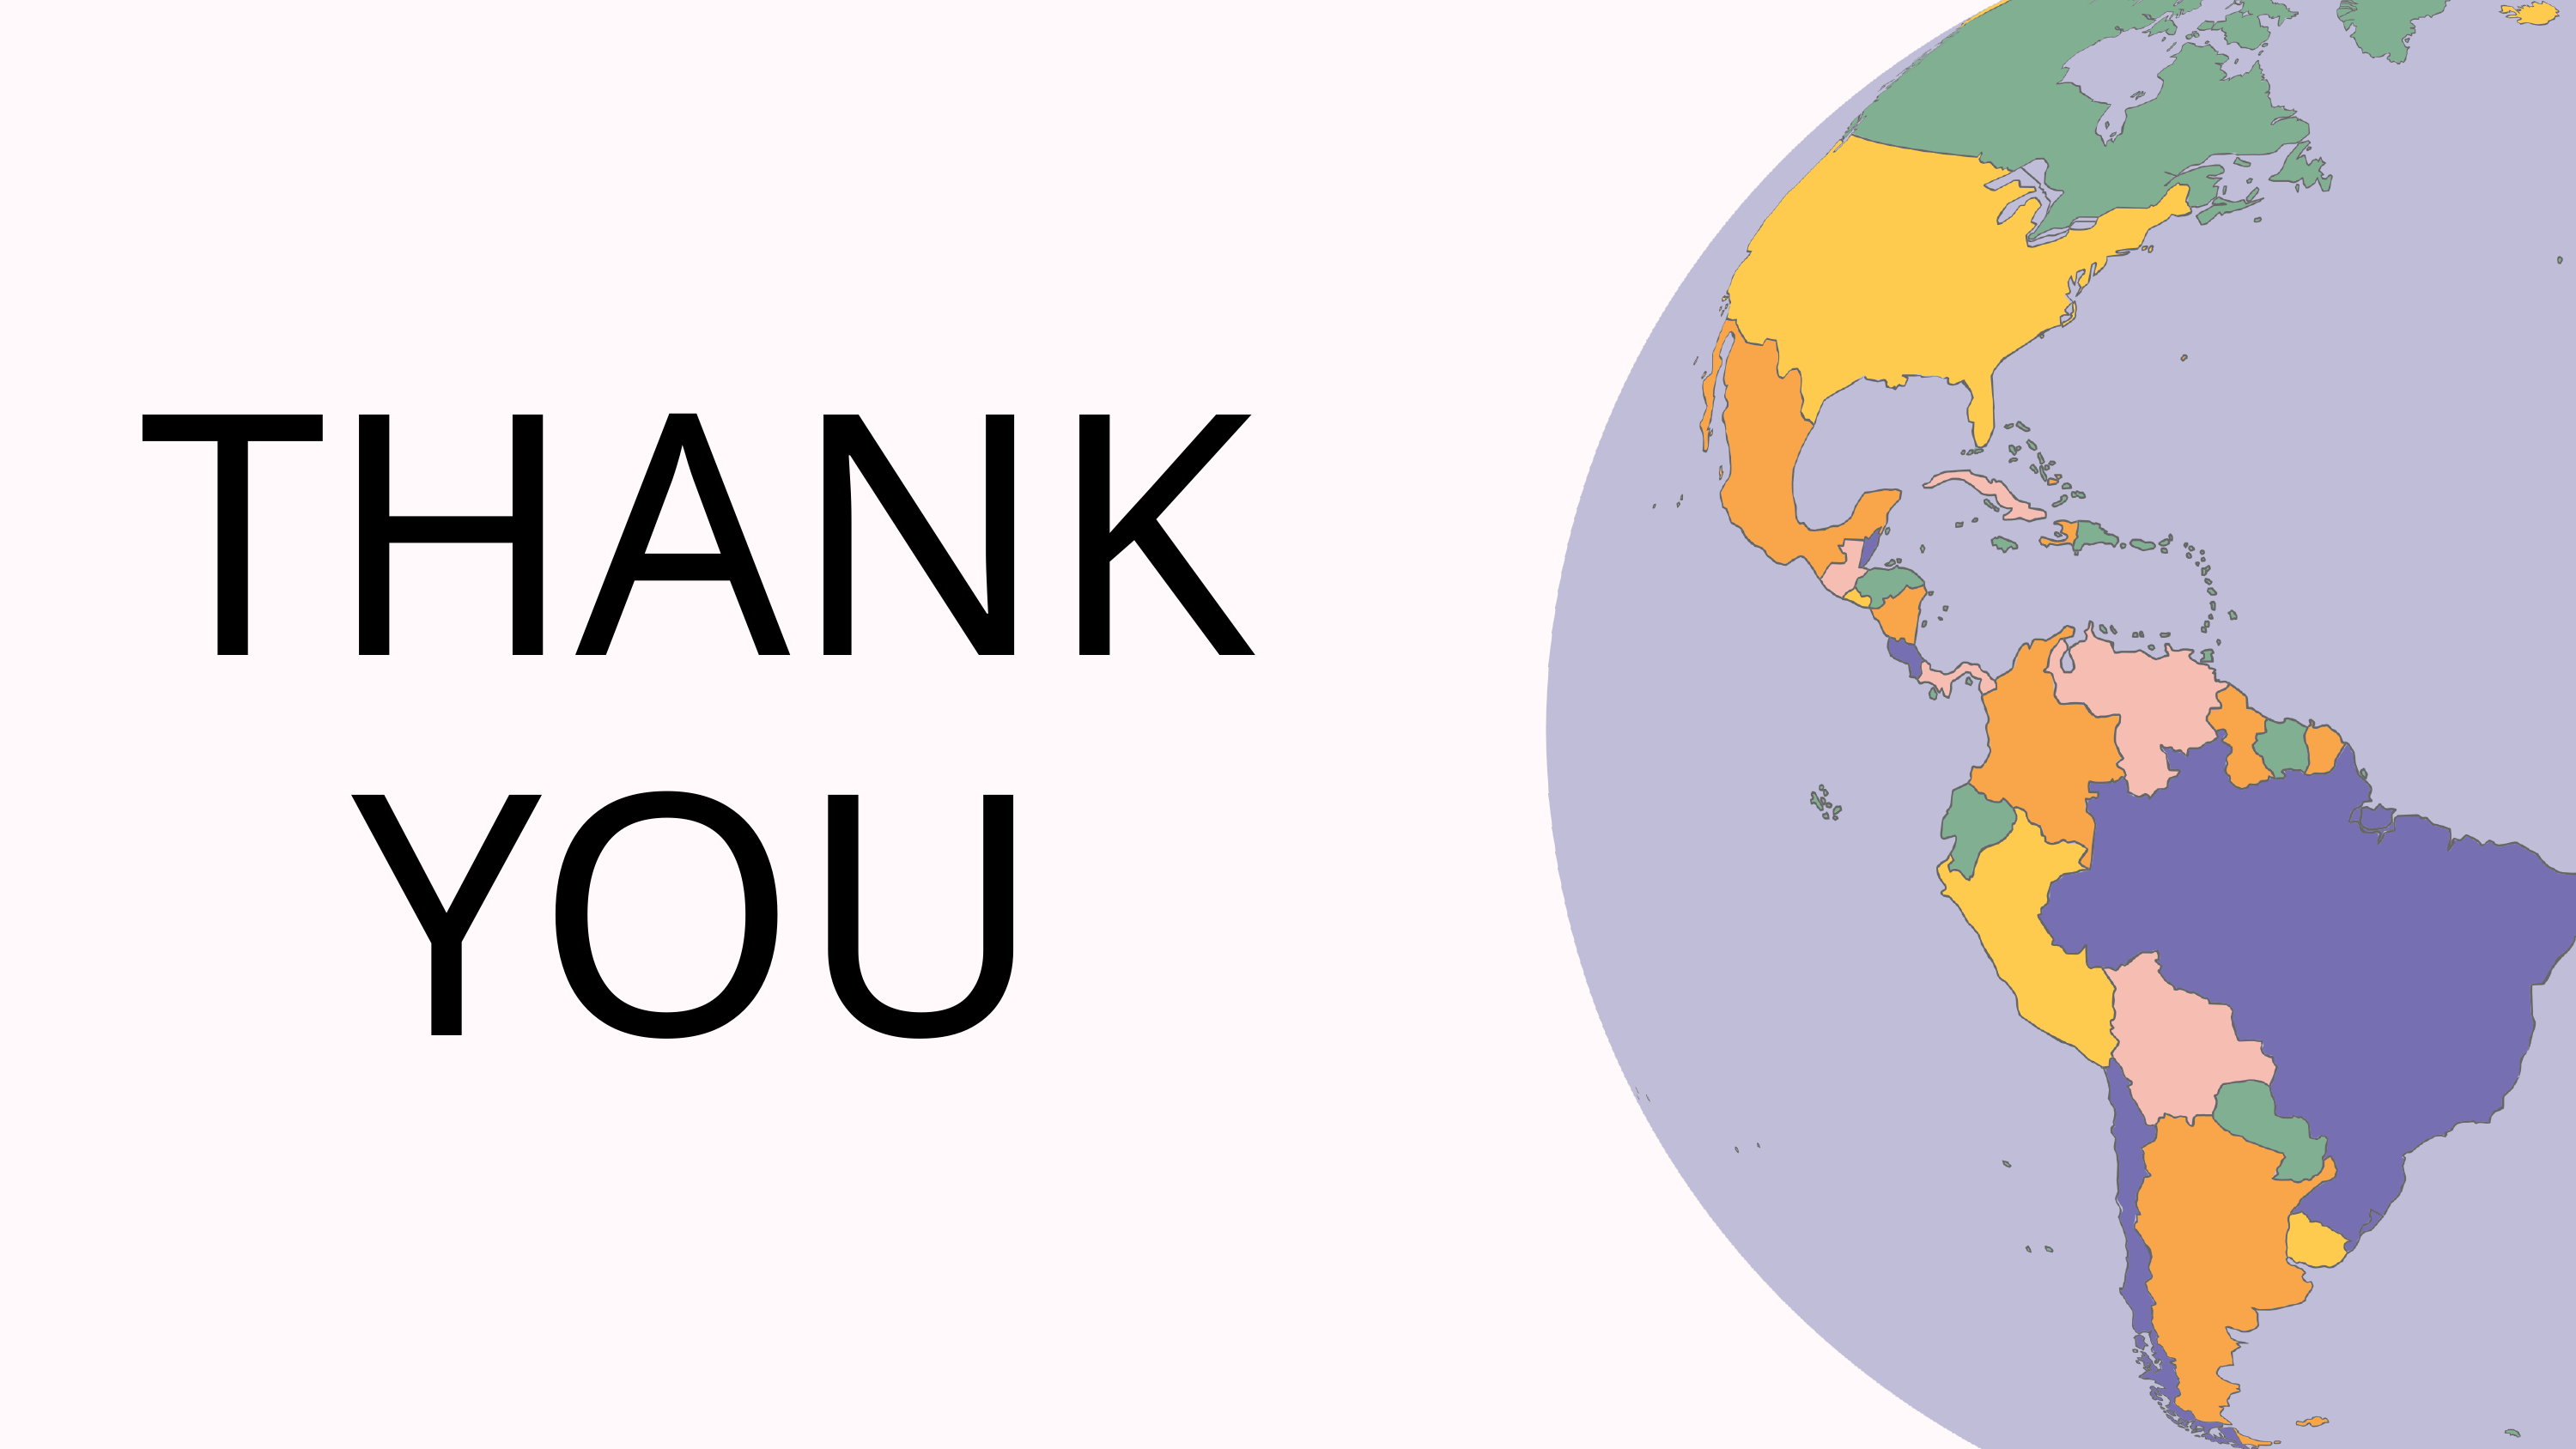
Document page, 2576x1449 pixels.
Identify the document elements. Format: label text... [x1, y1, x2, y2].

text_box [1546, 0, 2576, 1449]
text_box THANK YOU [32, 342, 1364, 1103]
